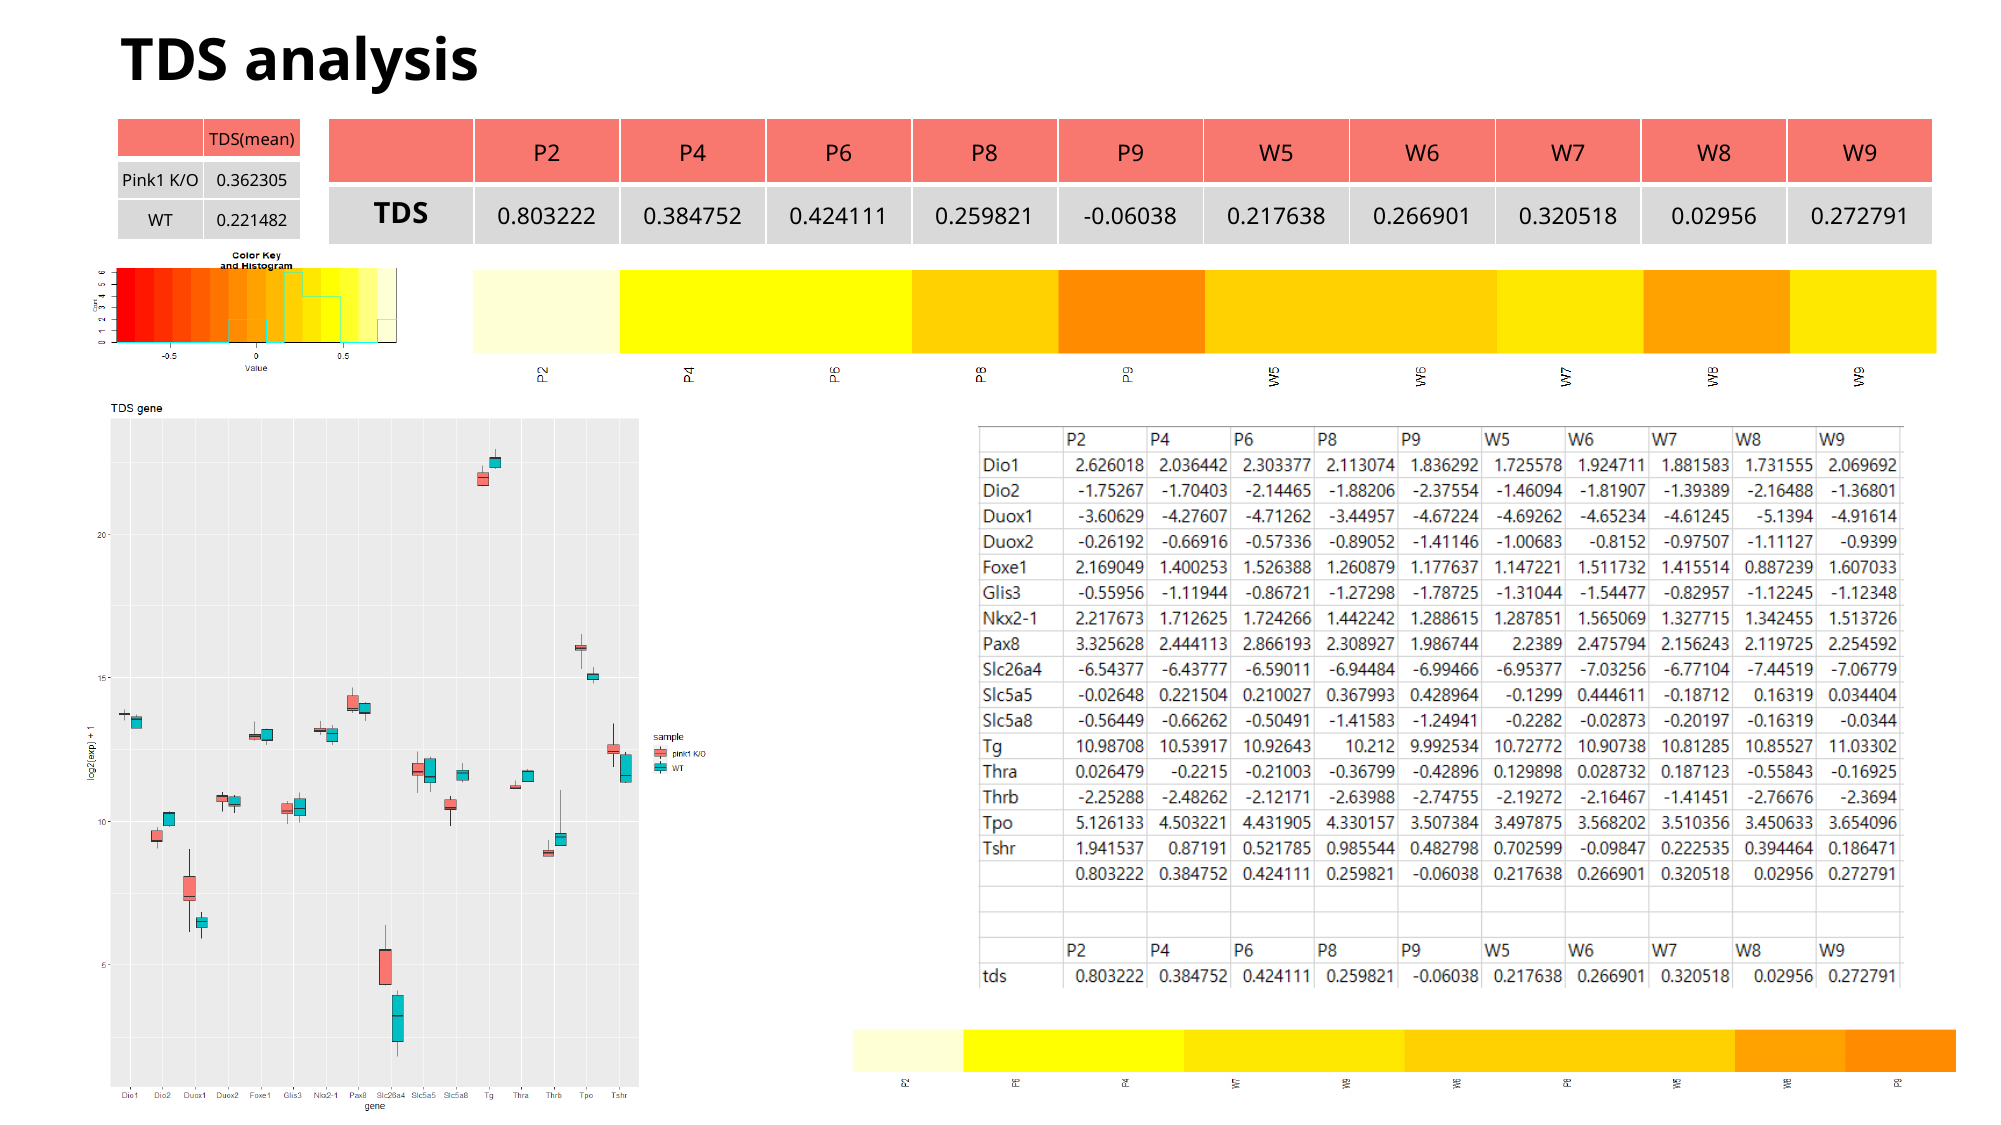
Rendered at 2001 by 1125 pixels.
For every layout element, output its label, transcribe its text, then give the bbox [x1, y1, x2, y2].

table_header [329, 119, 473, 182]
table_header [118, 119, 203, 156]
table_cell 0.02956 [1642, 187, 1786, 244]
picture [81, 261, 1955, 1115]
table_header P9 [1059, 119, 1203, 182]
table_header TDS(mean) [204, 119, 300, 156]
table_cell TDS [329, 187, 473, 244]
table_cell 0.221482 [204, 200, 300, 239]
table_header P4 [621, 119, 765, 182]
table_header W8 [1642, 119, 1786, 182]
table_header W9 [1788, 119, 1932, 182]
table_header W5 [1204, 119, 1349, 182]
table_header P8 [913, 119, 1057, 182]
table_header W6 [1350, 119, 1495, 182]
text_box TDS analysis [105, 15, 551, 100]
table_cell 0.272791 [1788, 187, 1932, 244]
picture [828, 1018, 1983, 1099]
table_cell -0.06038 [1059, 187, 1203, 244]
table_cell 0.217638 [1204, 187, 1349, 244]
table_cell 0.362305 [204, 162, 300, 198]
table_header P6 [767, 119, 911, 182]
table_cell 0.424111 [767, 187, 911, 244]
table_cell 0.259821 [913, 187, 1057, 244]
picture [978, 426, 1904, 988]
table_cell 0.384752 [621, 187, 765, 244]
table_cell 0.266901 [1350, 187, 1495, 244]
table_cell 0.803222 [475, 187, 619, 244]
table_cell WT [118, 200, 203, 239]
picture [81, 249, 425, 378]
table_header P2 [475, 119, 619, 182]
table_header W7 [1496, 119, 1640, 182]
table_cell 0.320518 [1496, 187, 1640, 244]
table_cell Pink1 K/O [118, 162, 203, 198]
